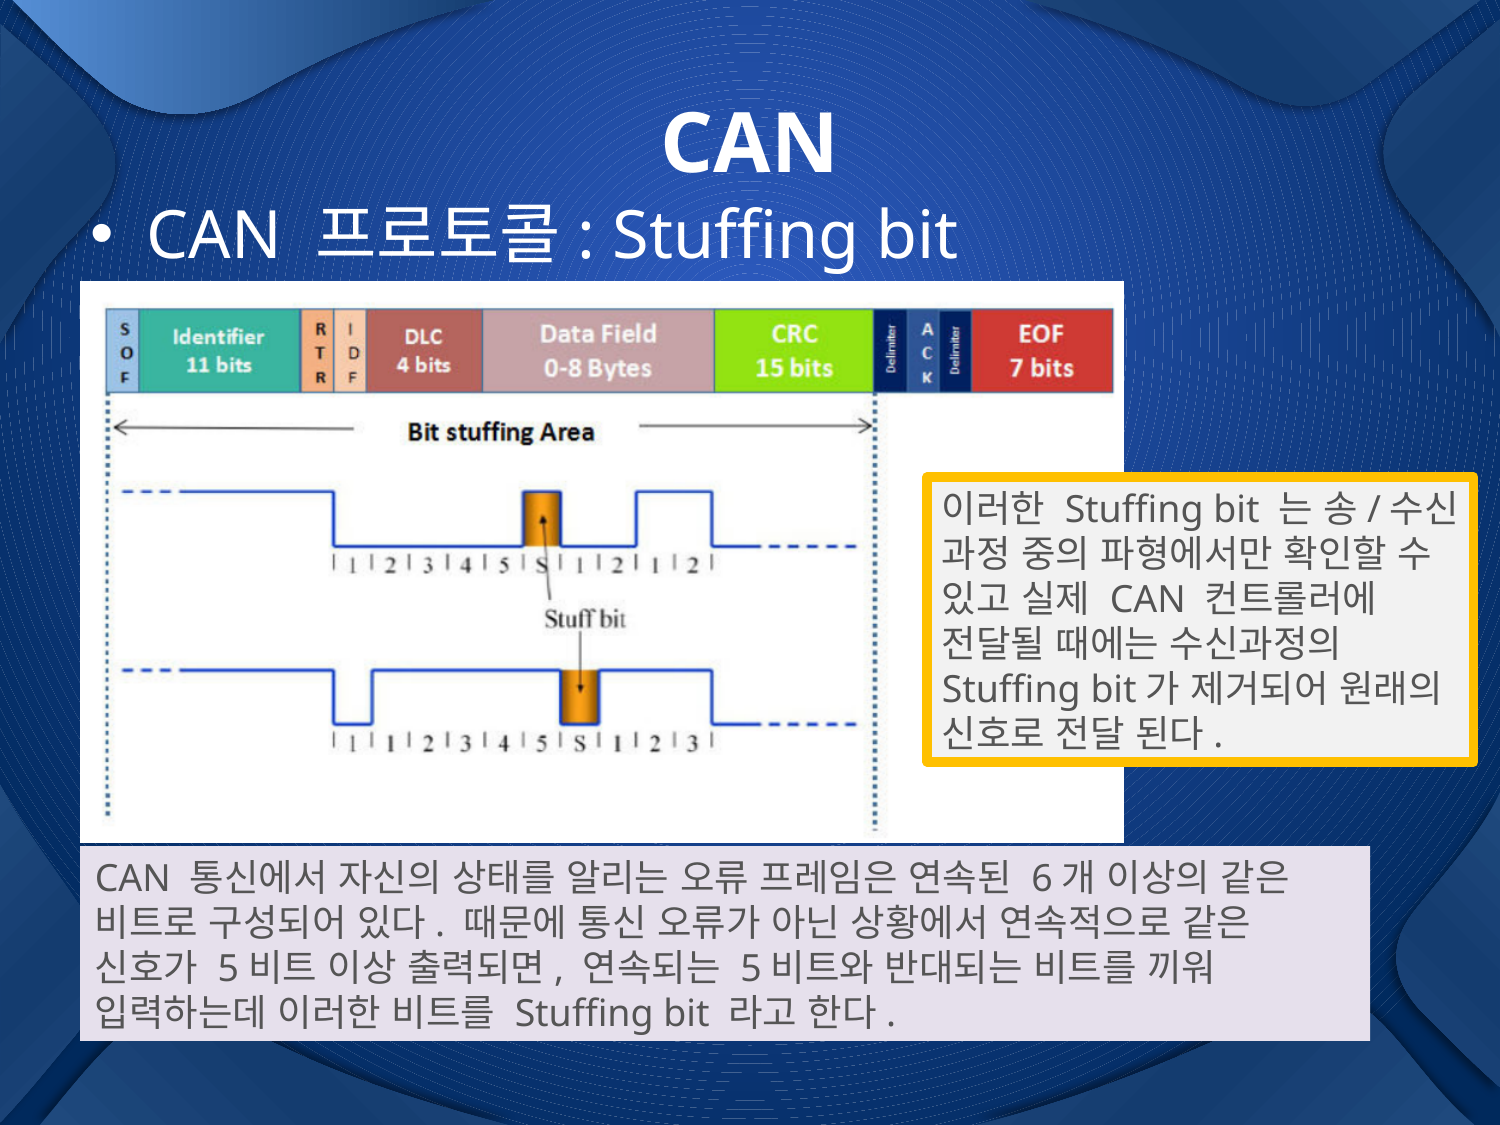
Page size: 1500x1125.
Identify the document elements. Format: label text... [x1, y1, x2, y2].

picture [80, 281, 1125, 844]
text_box [1139, 383, 1389, 477]
text_box [1138, 762, 1389, 1010]
title CAN [75, 45, 1425, 184]
list CAN 프로토콜: Stuffing bit [75, 184, 1425, 1005]
text_box CAN 통신에서 자신의 상태를 알리는 오류 프레임은 연속된 6개 이상의 같은 비트로 구성되어 있다. 때문에 통신 오류가 아닌 상황에서 연속적으로 같은 신호가 5비트 이상 출력되면, 연속되는 5비트와 반대되는 비트를 끼워 입력하는데 이러한 비트를 Stuffing bit 라고 한다. [80, 846, 1371, 1041]
text_box 이러한 Stuffing bit 는 송/수신 과정 중의 파형에서만 확인할 수 있고 실제 CAN 컨트롤러에 전달될 때에는 수신과정의 Stuffing bit가 제거되어 원래의 신호로 전달 된다. [1139, 477, 1474, 762]
